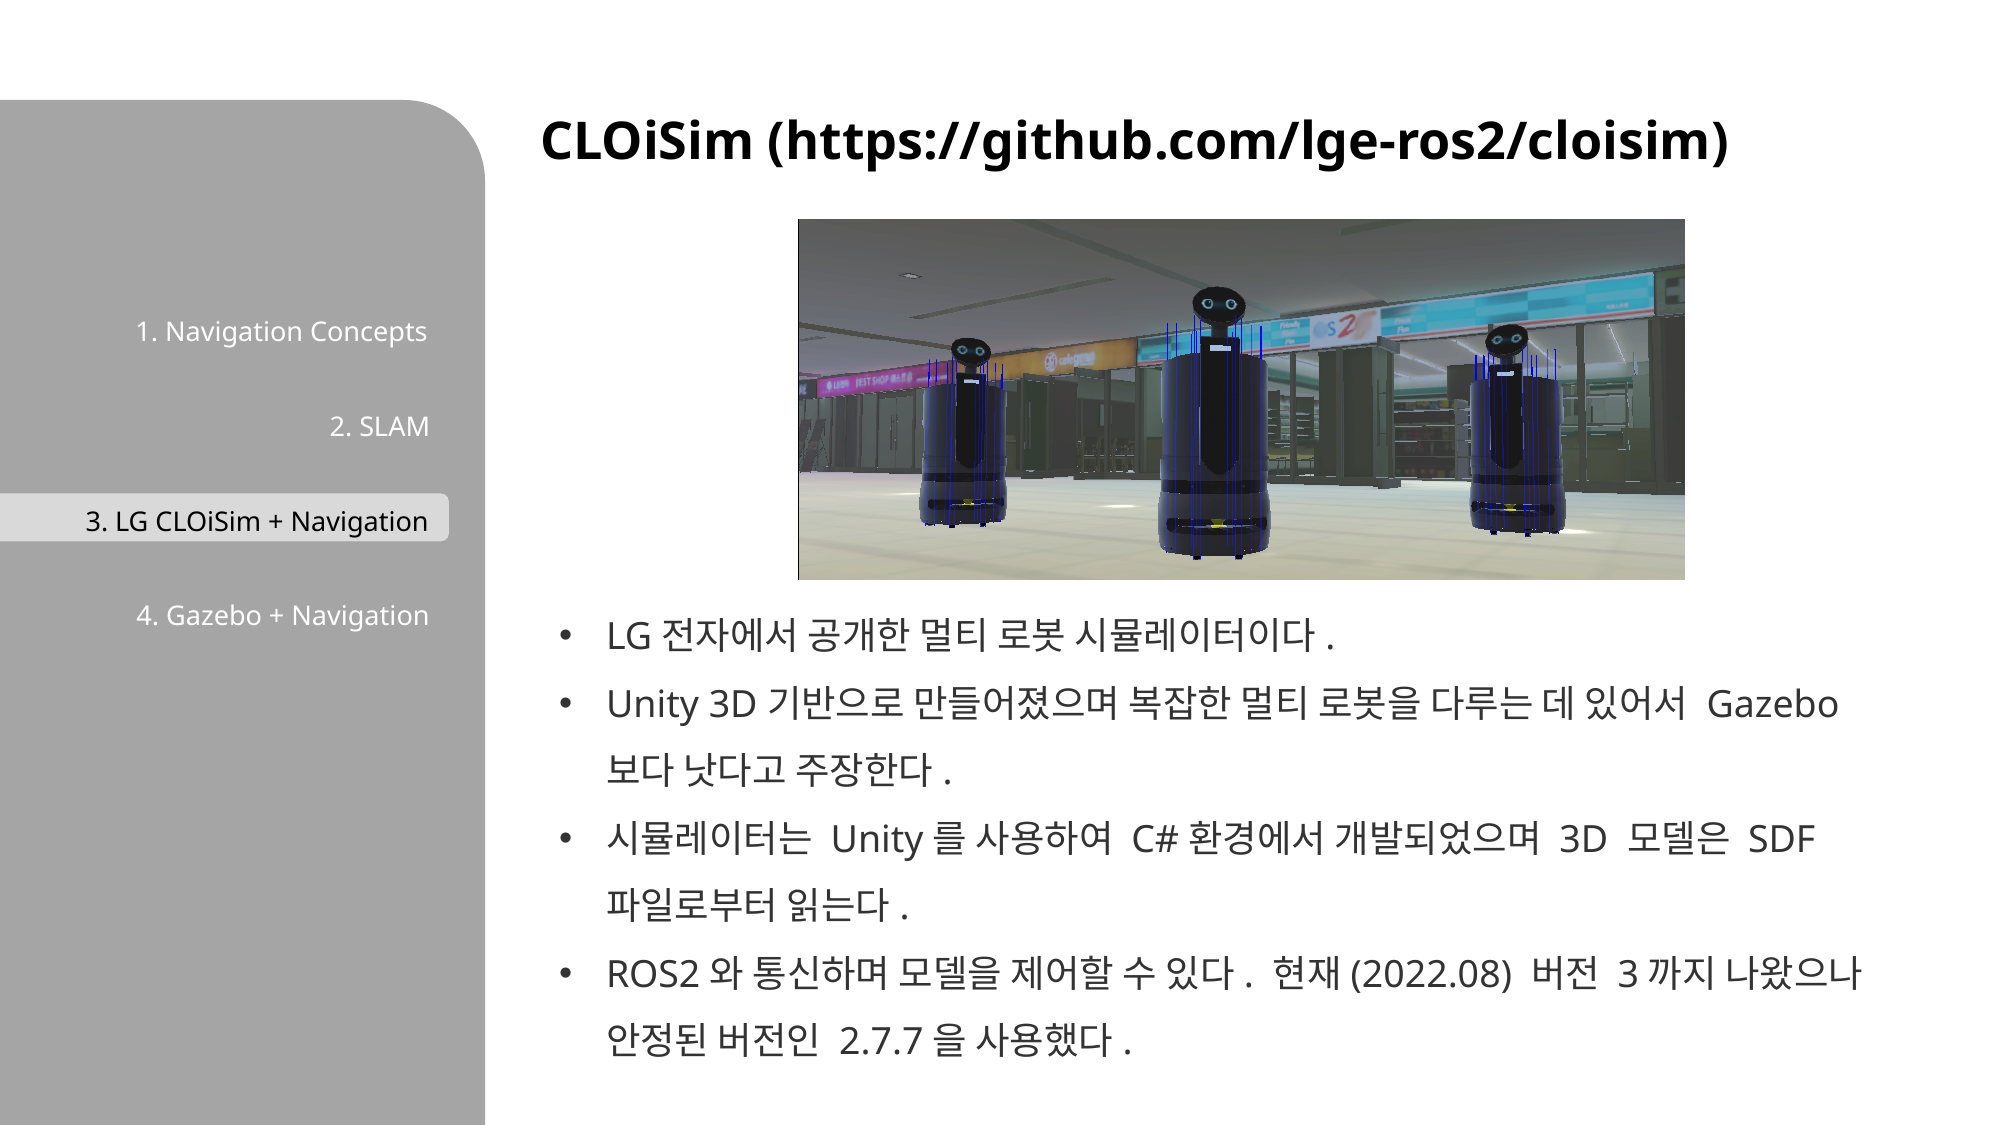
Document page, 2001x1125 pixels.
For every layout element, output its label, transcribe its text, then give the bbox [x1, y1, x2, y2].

picture [798, 219, 1685, 580]
text_box CLOiSim (https://github.com/lge-ros2/cloisim) [525, 99, 1745, 178]
text_box LG전자에서 공개한 멀티 로봇 시뮬레이터이다. Unity 3D기반으로 만들어졌으며 복잡한 멀티 로봇을 다루는 데 있어서 Gazebo보다 낫다고 주장한다. 시뮬레이터는 Unity를 사용하여 C#환경에서 개발되었으며 3D 모델은 SDF 파일로부터 읽는다. ROS2와 통신하며 모델을 제어할 수 있다. 현재(2022.08) 버전 3까지 나왔으나 안정된 버전인 2.7.7을 사용했다. [544, 582, 1893, 1070]
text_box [0, 99, 485, 1125]
